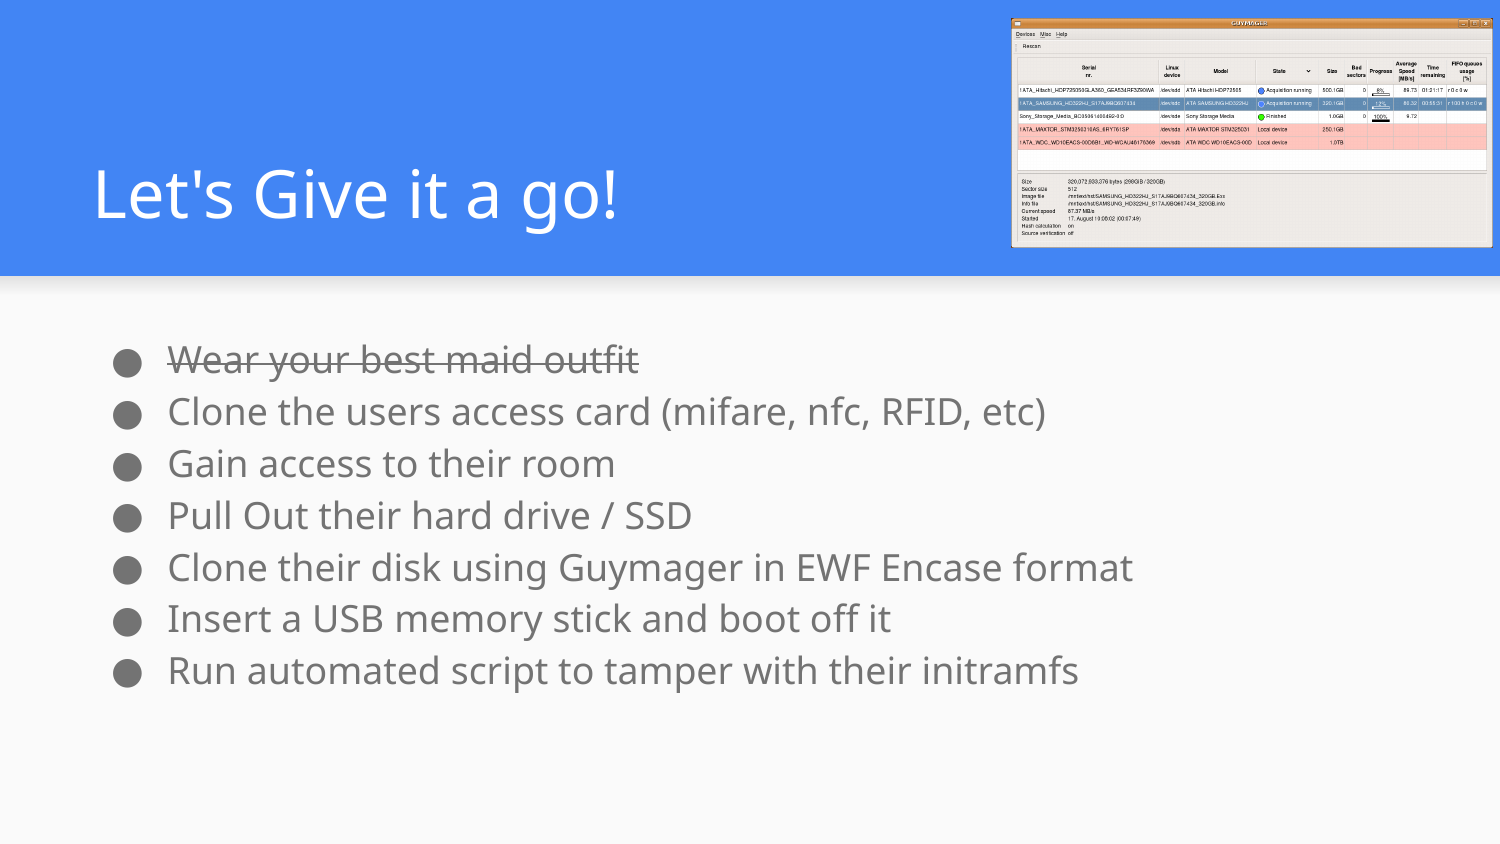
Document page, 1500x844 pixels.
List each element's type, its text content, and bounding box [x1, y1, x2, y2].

list Wear your best maid outfit Clone the users access card (mifare, nfc, RFID, etc) Gain access to their room Pull Out their hard drive / SSD Clone their disk using Guymager in EWF Encase format Insert a USB memory stick and boot off it Run automated script to tamper with their initramfs [77, 314, 1427, 760]
picture [1010, 18, 1493, 248]
title Let's Give it a go! [77, 121, 1005, 248]
